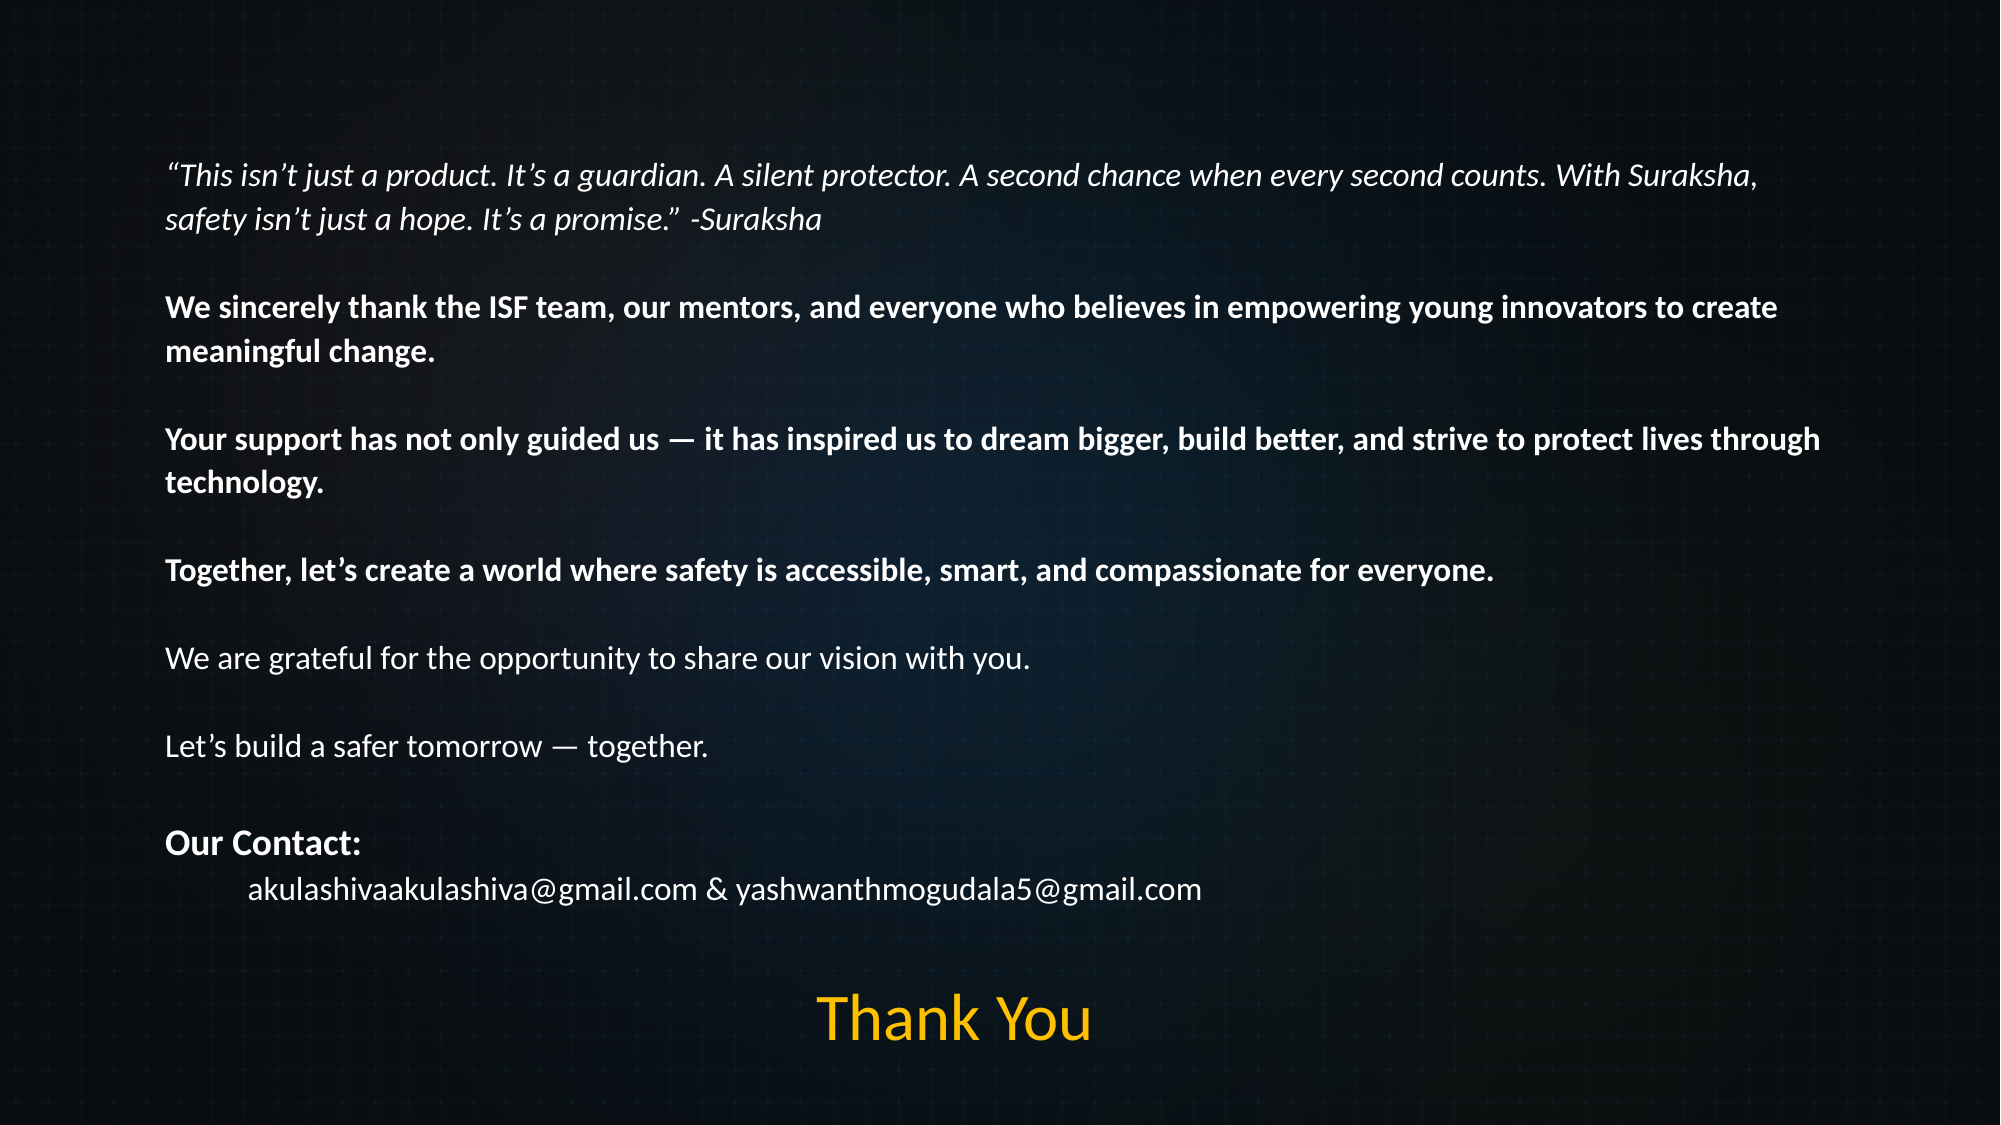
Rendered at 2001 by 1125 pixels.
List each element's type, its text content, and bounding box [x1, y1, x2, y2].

picture [0, 0, 2000, 1125]
text_box Thank You [801, 966, 1610, 1062]
text_box “This isn’t just a product. It’s a guardian. A silent protector. A second chance when every second counts. With Suraksha, safety isn’t just a hope. It’s a promise.” -Suraksha We sincerely thank the ISF team, our mentors, and everyone who believes in empowering young innovators to create meaningful change. Your support has not only guided us — it has inspired us to dream bigger, build better, and strive to protect lives through technology. Together, let’s create a world where safety is accessible, smart, and compassionate for everyone. We are grateful for the opportunity to share our vision with you. Let’s build a safer tomorrow — together. Our Contact: akulashivaakulashiva@gmail.com & yashwanthmogudala5@gmail.com [150, 142, 1845, 915]
